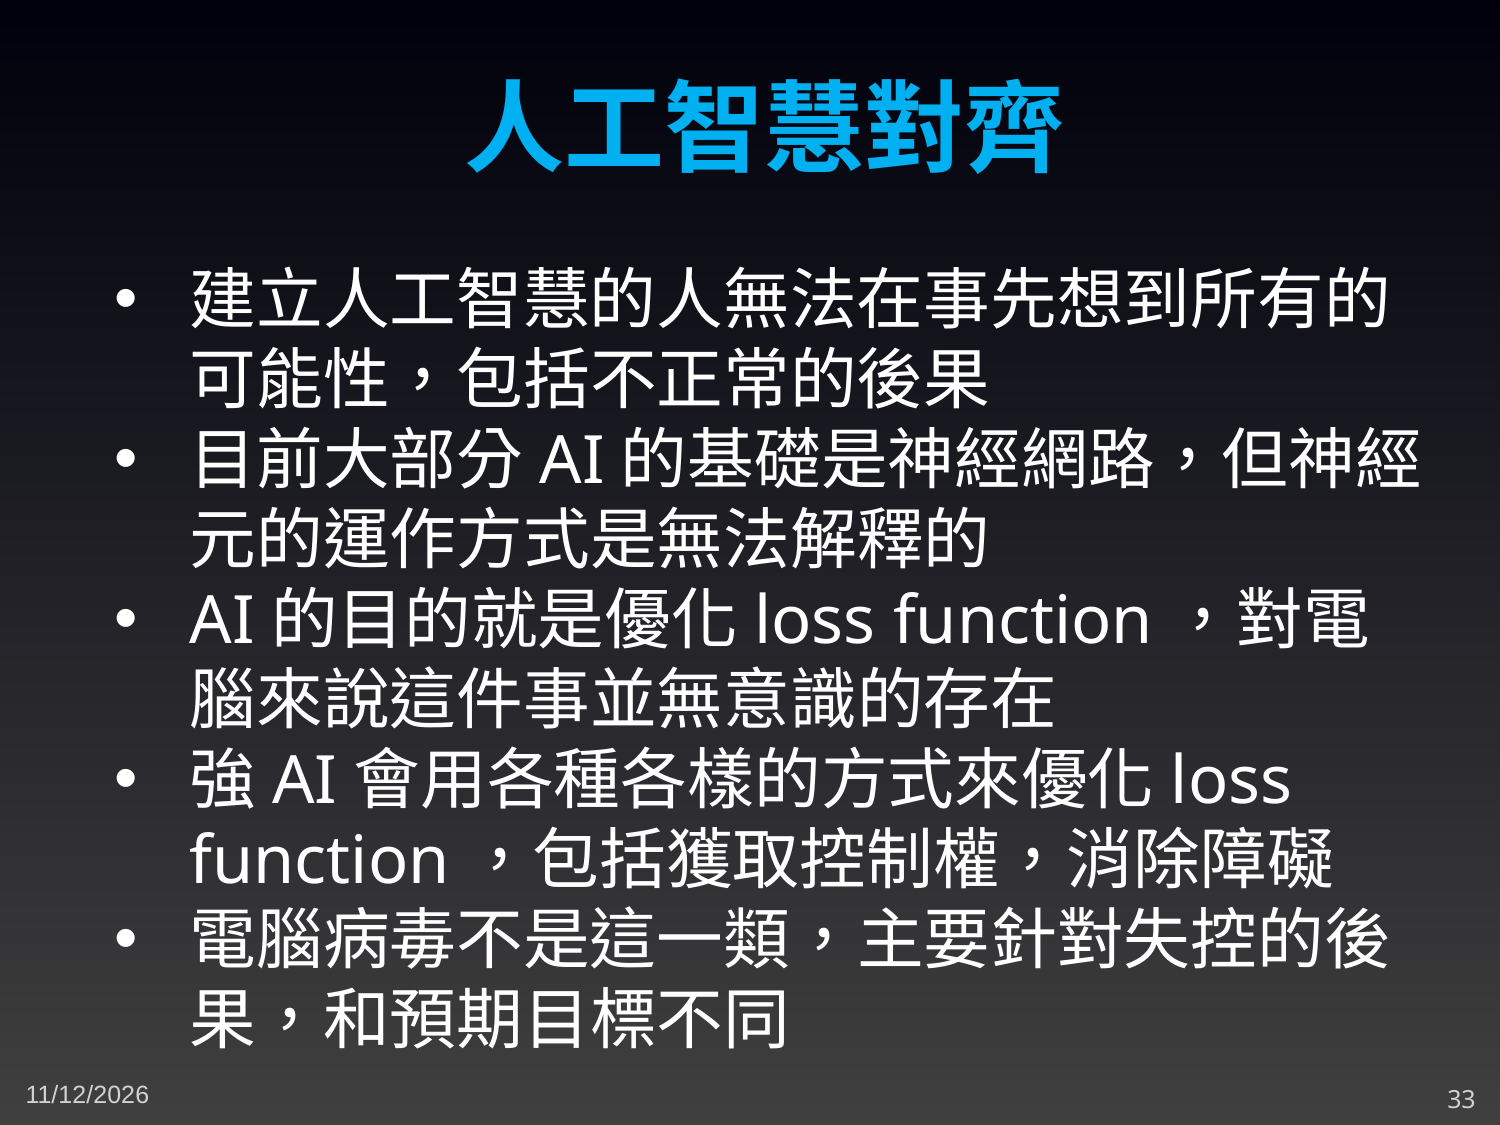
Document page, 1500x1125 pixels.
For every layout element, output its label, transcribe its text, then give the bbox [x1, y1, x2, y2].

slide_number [10, 1075, 99, 1117]
text_box 人工智慧對齊 [450, 37, 1163, 200]
text_box 建立人工智慧的人無法在事先想到所有的可能性，包括不正常的後果 目前大部分AI的基礎是神經網路，但神經元的運作方式是無法解釋的 AI的目的就是優化loss function，對電腦來說這件事並無意識的存在 強AI會用各種各樣的方式來優化loss function，包括獲取控制權，消除障礙 電腦病毒不是這一類，主要針對失控的後果，和預期目標不同 [99, 249, 1450, 1125]
slide_number 33 [1450, 1075, 1491, 1117]
